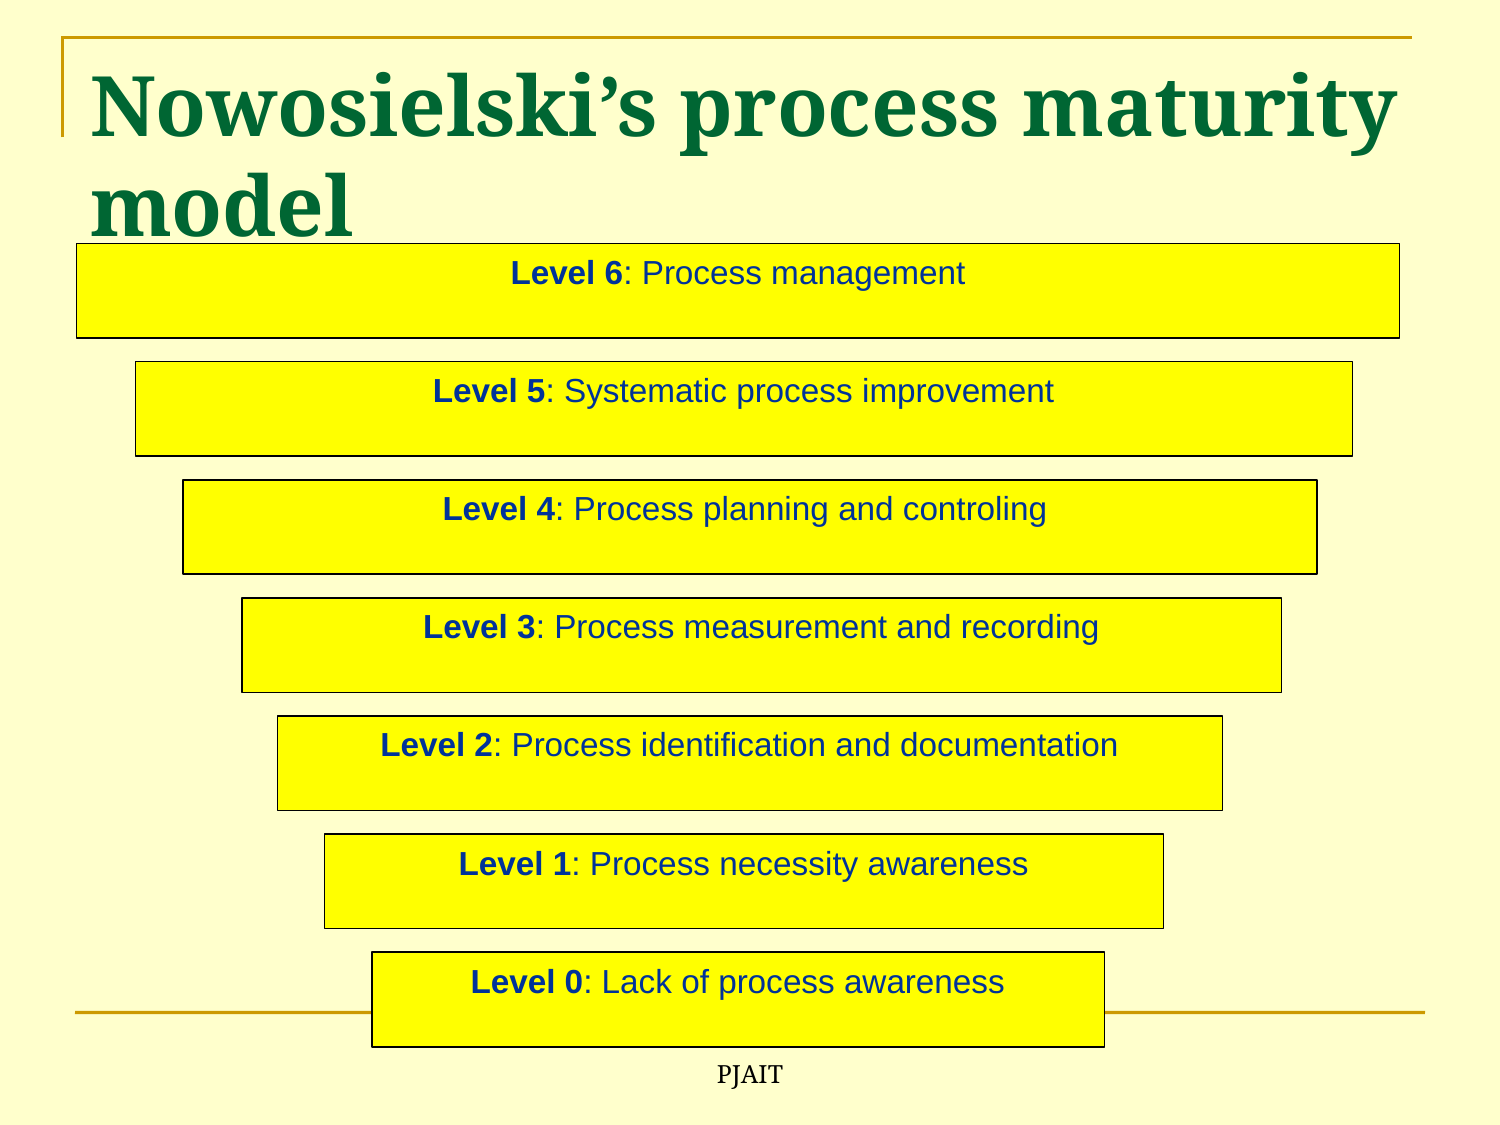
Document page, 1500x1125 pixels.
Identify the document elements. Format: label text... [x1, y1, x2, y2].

text_box Level 5: Systematic process improvement [135, 361, 1353, 457]
text_box Level 1: Process necessity awareness [324, 834, 1164, 929]
text_box Level 3: Process measurement and recording [242, 597, 1282, 693]
list [74, 262, 1426, 1006]
footer PJAIT [512, 1047, 988, 1101]
text_box Level 4: Process planning and controling [182, 479, 1317, 575]
text_box Level 6: Process management [76, 243, 1400, 338]
text_box Level 0: Lack of process awareness [371, 952, 1105, 1047]
text_box Level 2: Process identification and documentation [277, 715, 1223, 811]
title Nowosielski’s process maturity model [74, 45, 1426, 233]
